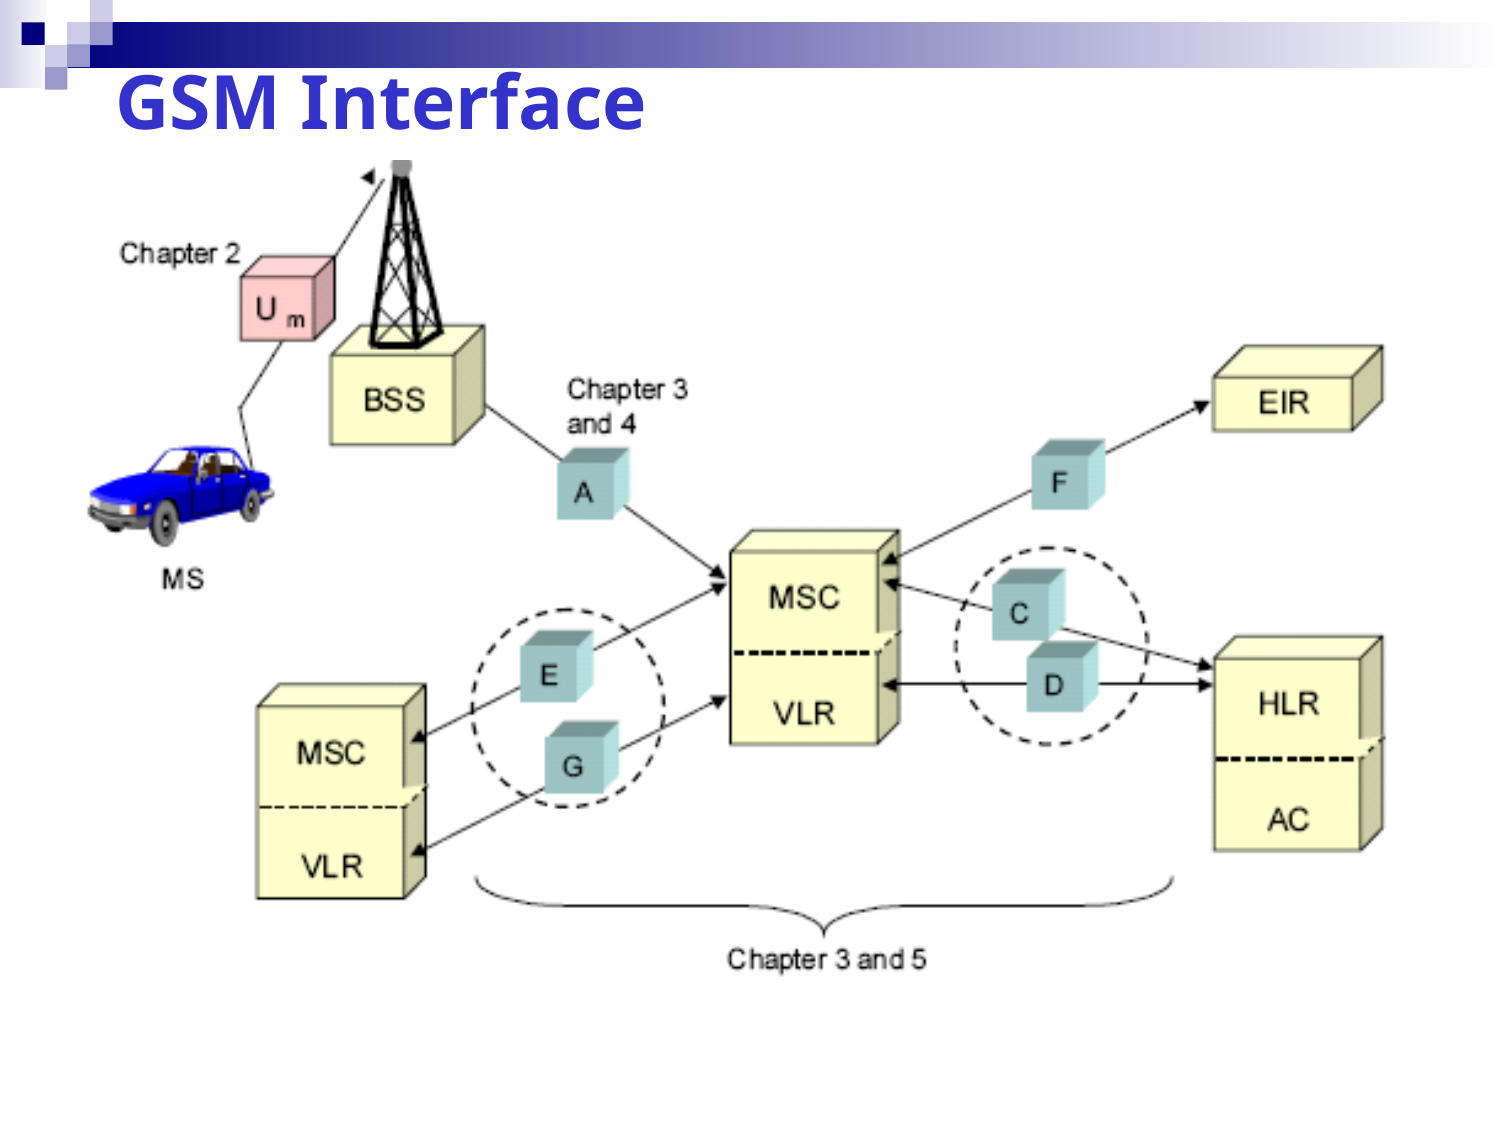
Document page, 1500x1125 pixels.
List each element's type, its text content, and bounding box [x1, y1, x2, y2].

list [76, 160, 1436, 1012]
title GSM Interface [100, 31, 1353, 159]
